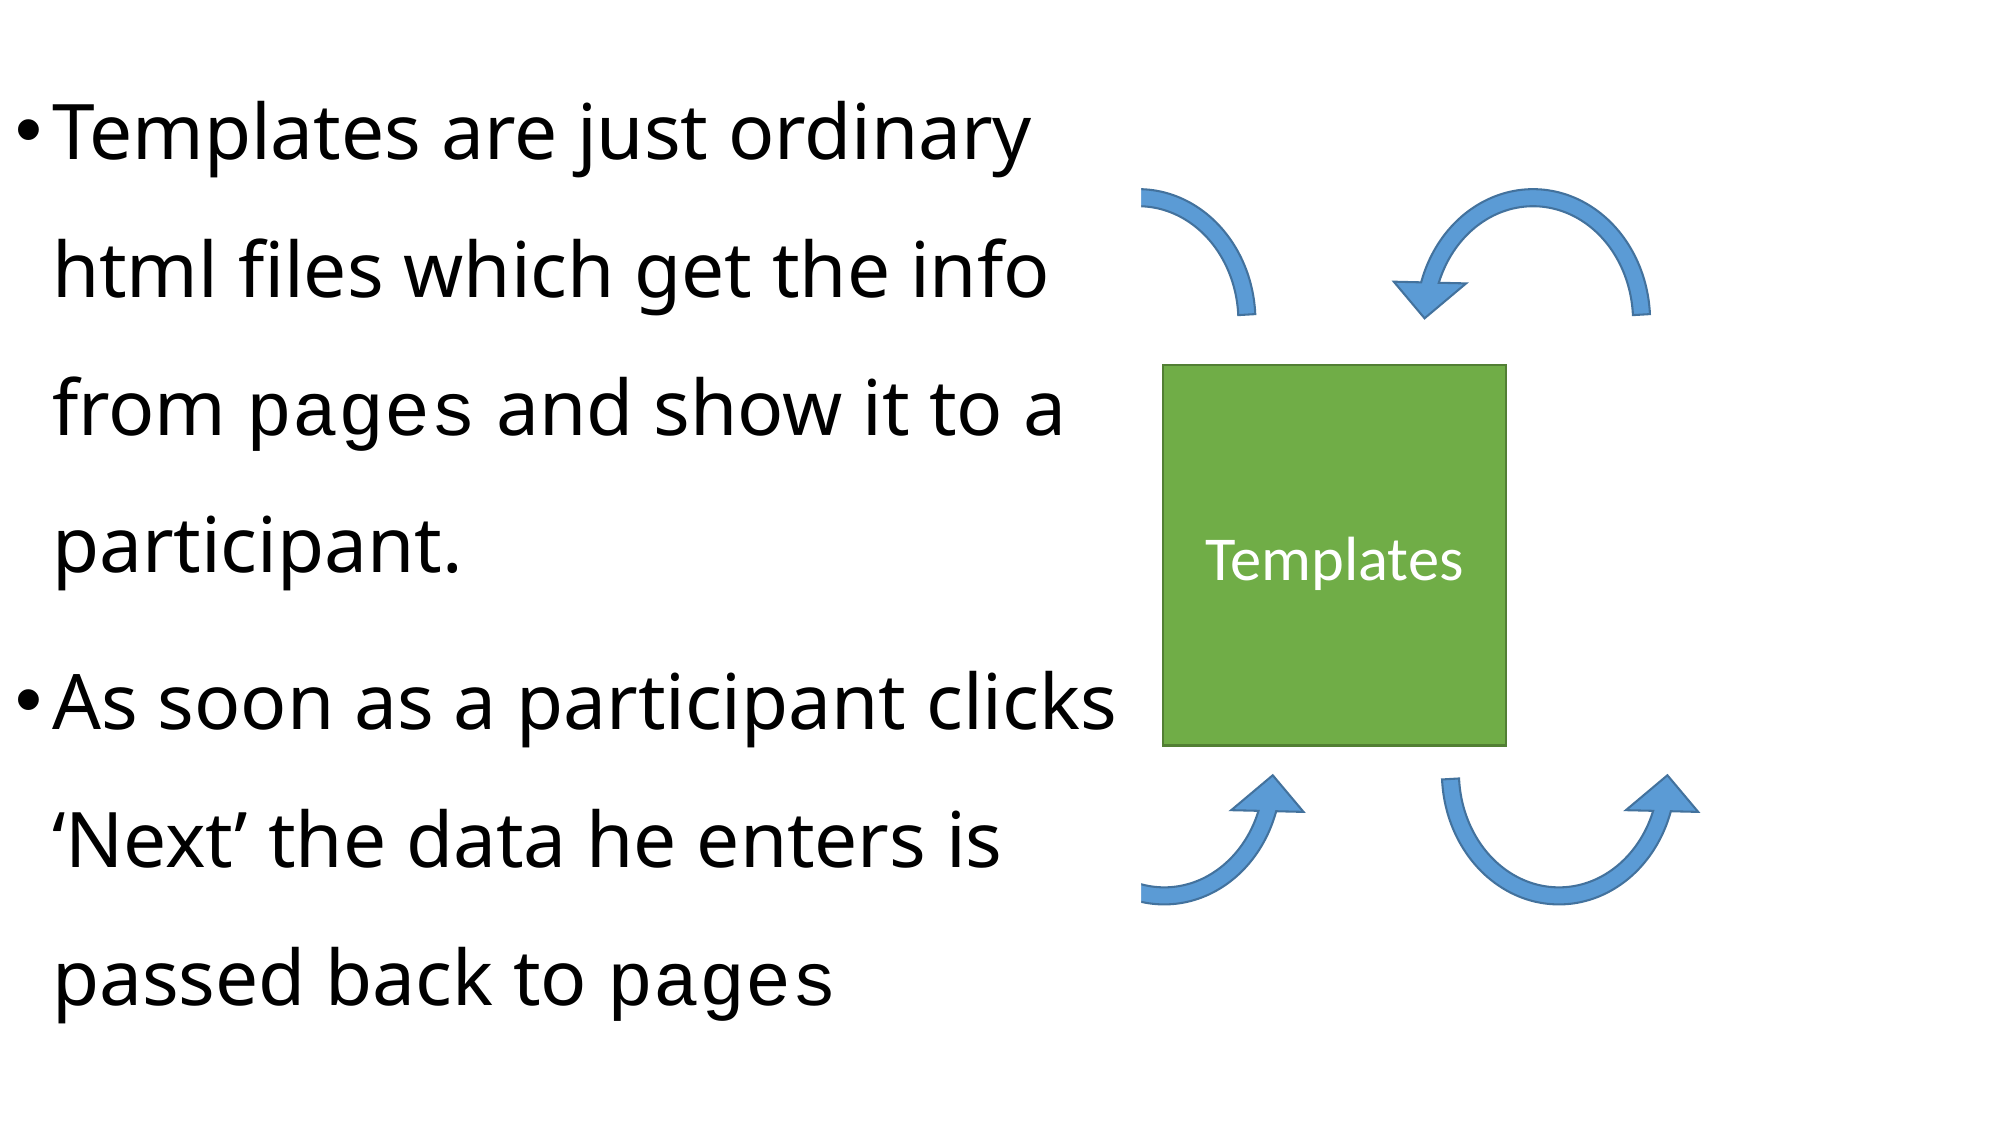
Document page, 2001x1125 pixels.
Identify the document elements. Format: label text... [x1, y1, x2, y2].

text_box [1440, 777, 1671, 906]
list Templates are just ordinary html files which get the info from pages and show it to a participant. As soon as a participant clicks ‘Next’ the data he enters is passed back to pages [0, 29, 1142, 1085]
text_box [1391, 188, 1651, 320]
text_box [1142, 773, 1306, 906]
picture [0, 372, 352, 724]
text_box Templates [1162, 364, 1496, 747]
text_box [1142, 188, 1257, 317]
picture [1496, 310, 2000, 815]
